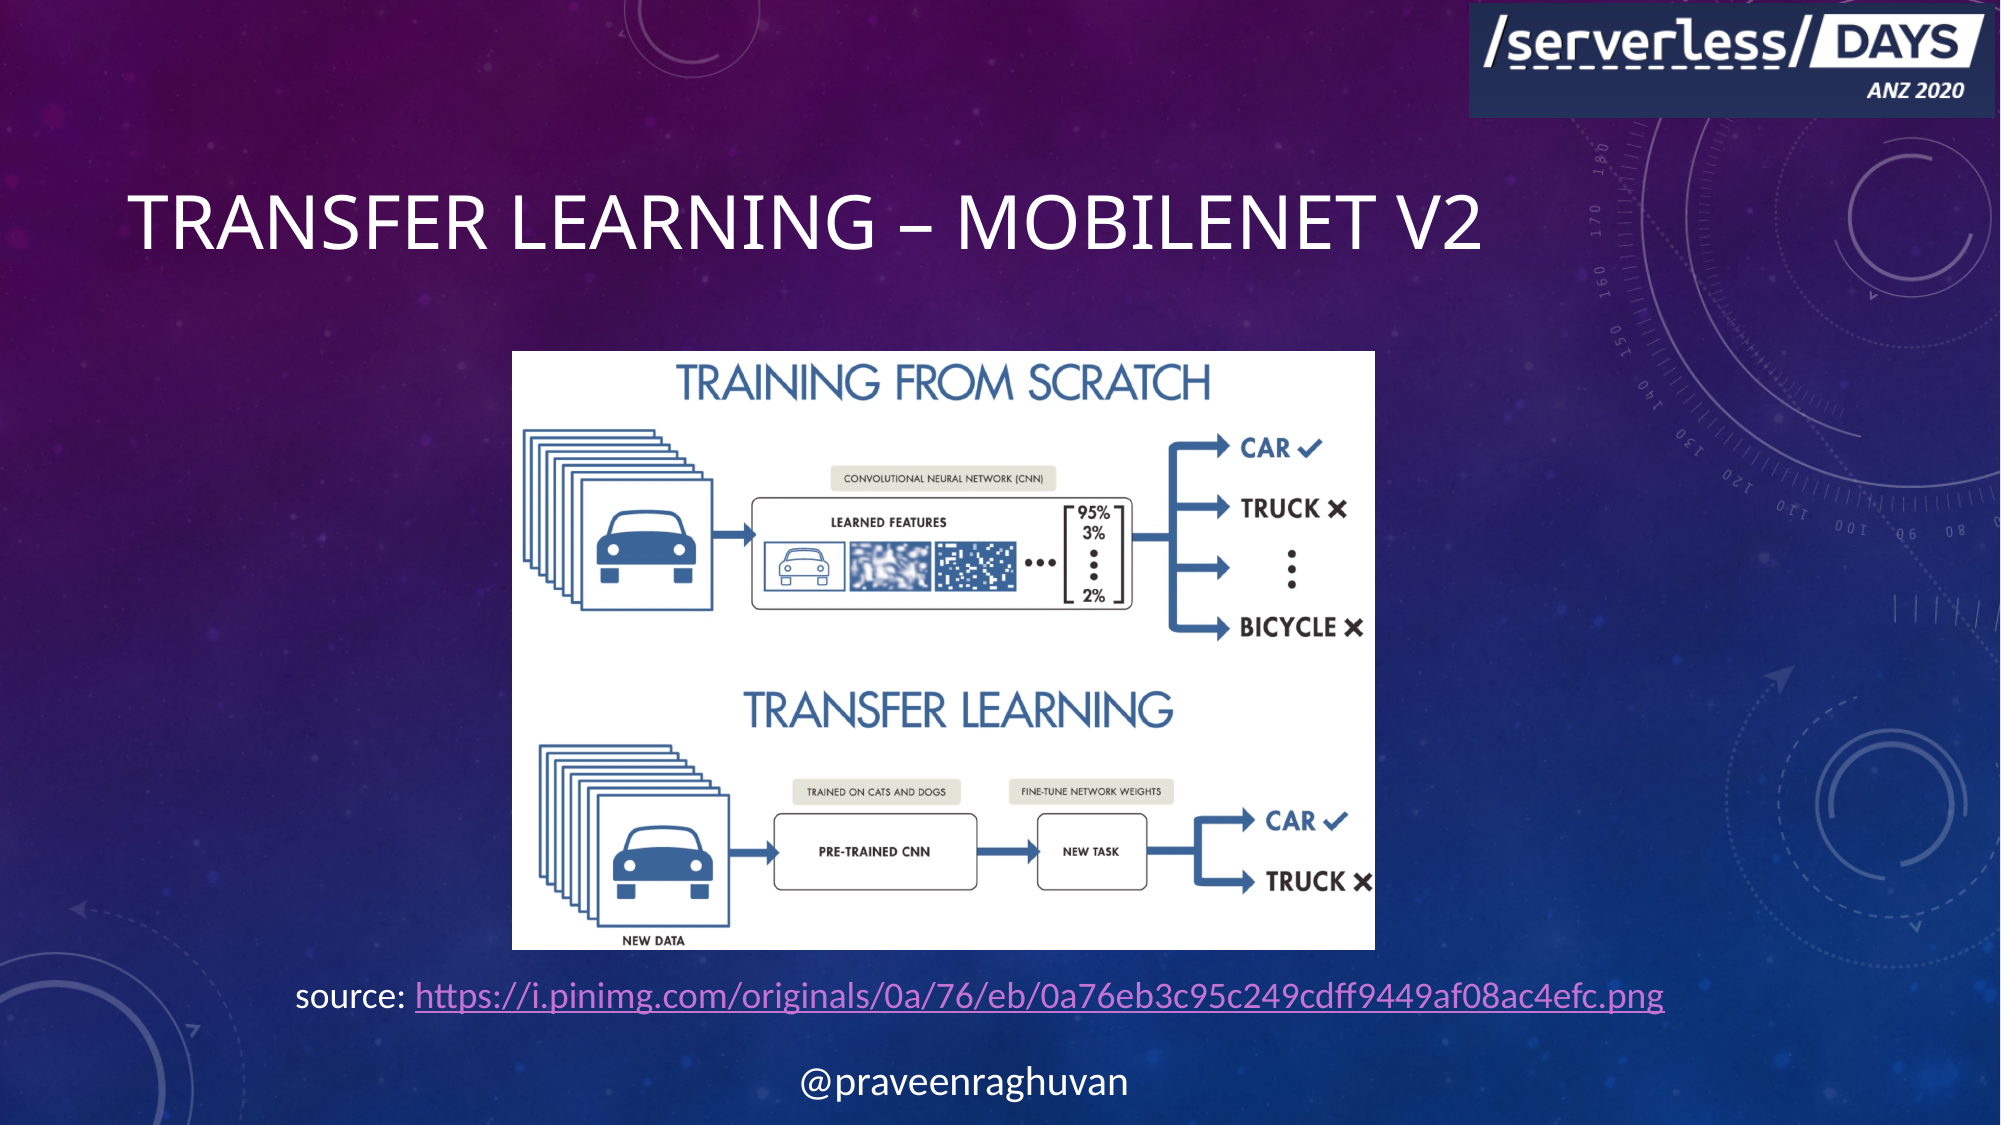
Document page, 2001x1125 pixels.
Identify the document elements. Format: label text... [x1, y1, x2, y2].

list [511, 350, 1376, 951]
picture [0, 0, 2001, 1125]
footer @praveenraghuvan [782, 1049, 1228, 1109]
title Transfer Learning – MobileNet V2 [112, 99, 1775, 339]
text_box source: https://i.pinimg.com/originals/0a/76/eb/0a76eb3c95c249cdff9449af08ac4efc.png [280, 963, 1691, 1024]
